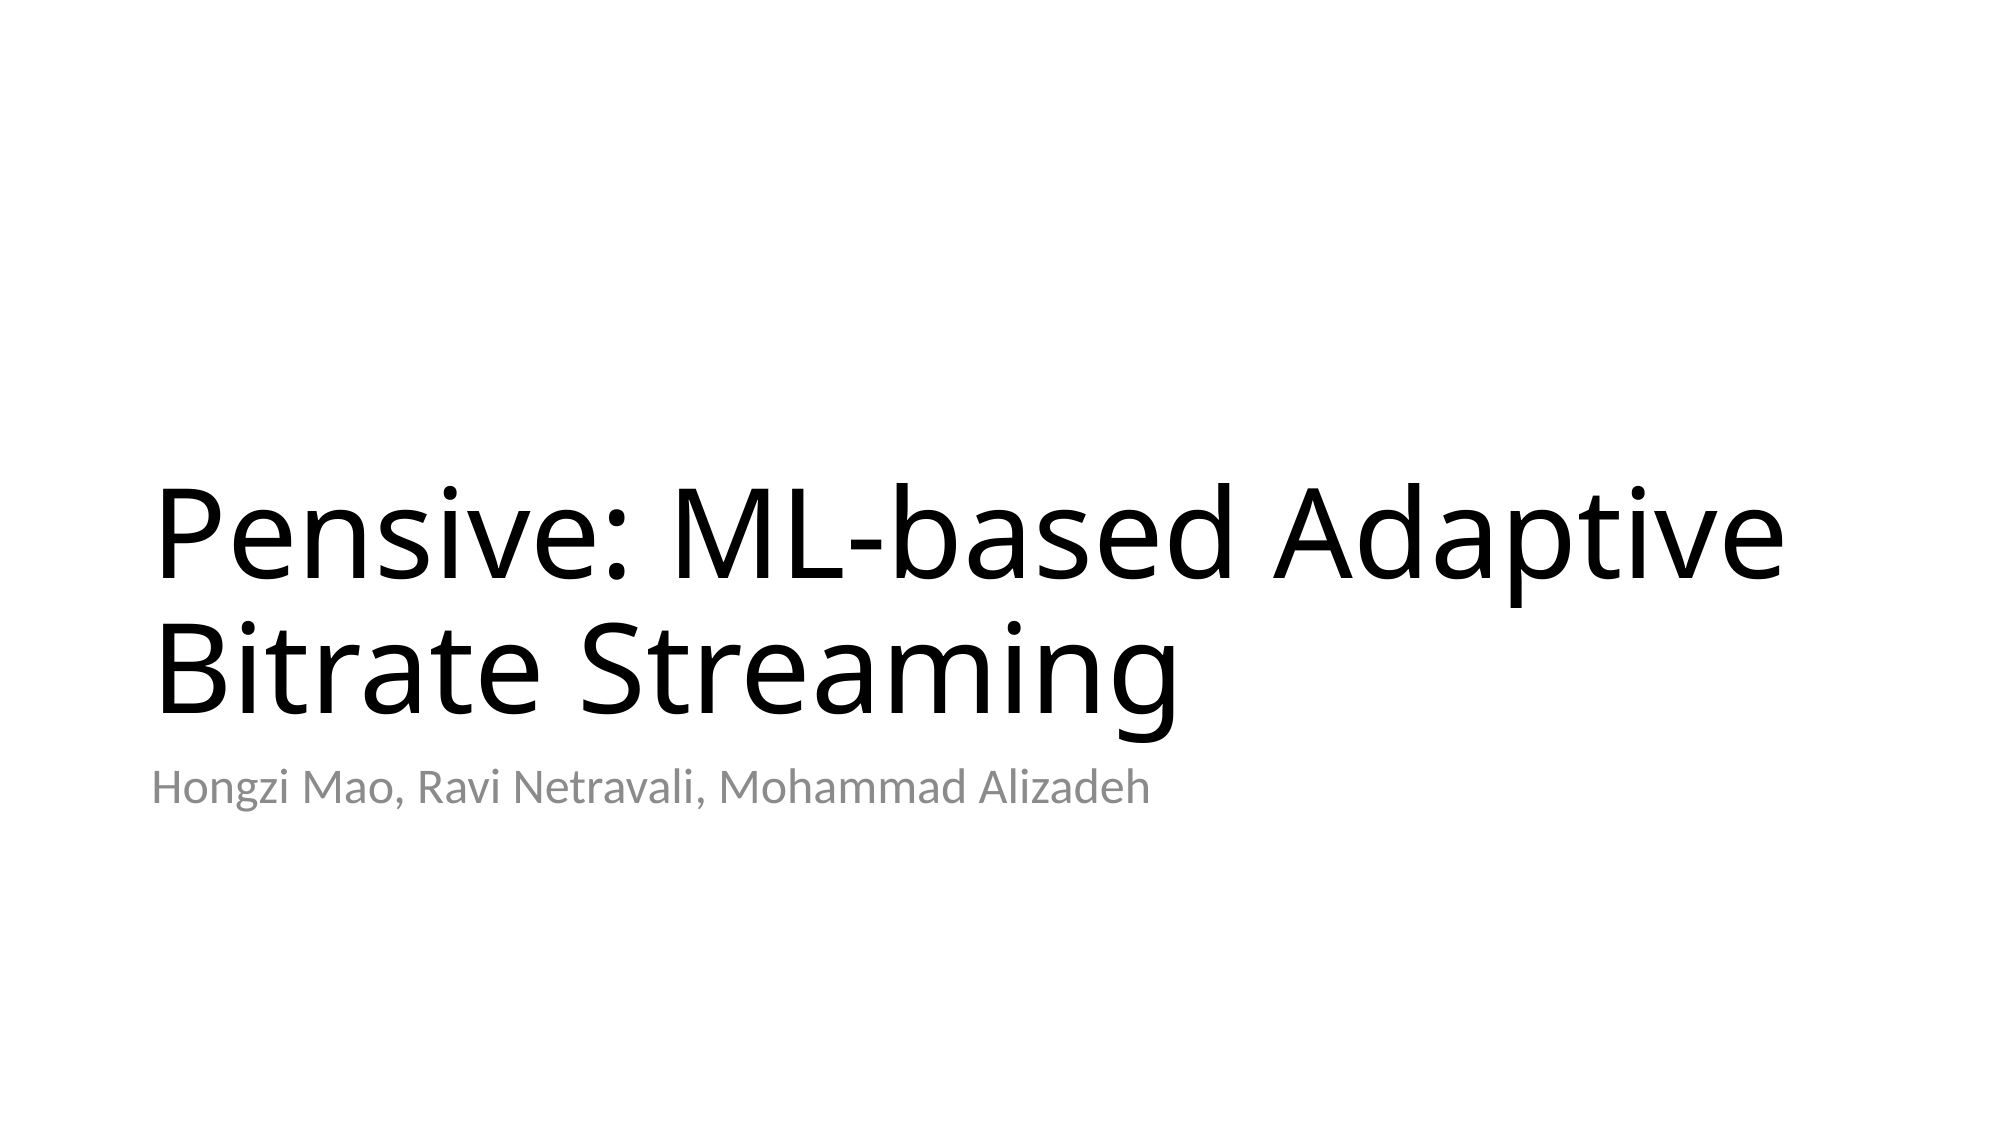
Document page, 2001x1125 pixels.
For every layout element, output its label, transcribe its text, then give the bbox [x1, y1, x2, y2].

list Hongzi Mao, Ravi Netravali, Mohammad Alizadeh [136, 752, 1862, 999]
title Pensive: ML-based Adaptive Bitrate Streaming [136, 280, 1862, 749]
